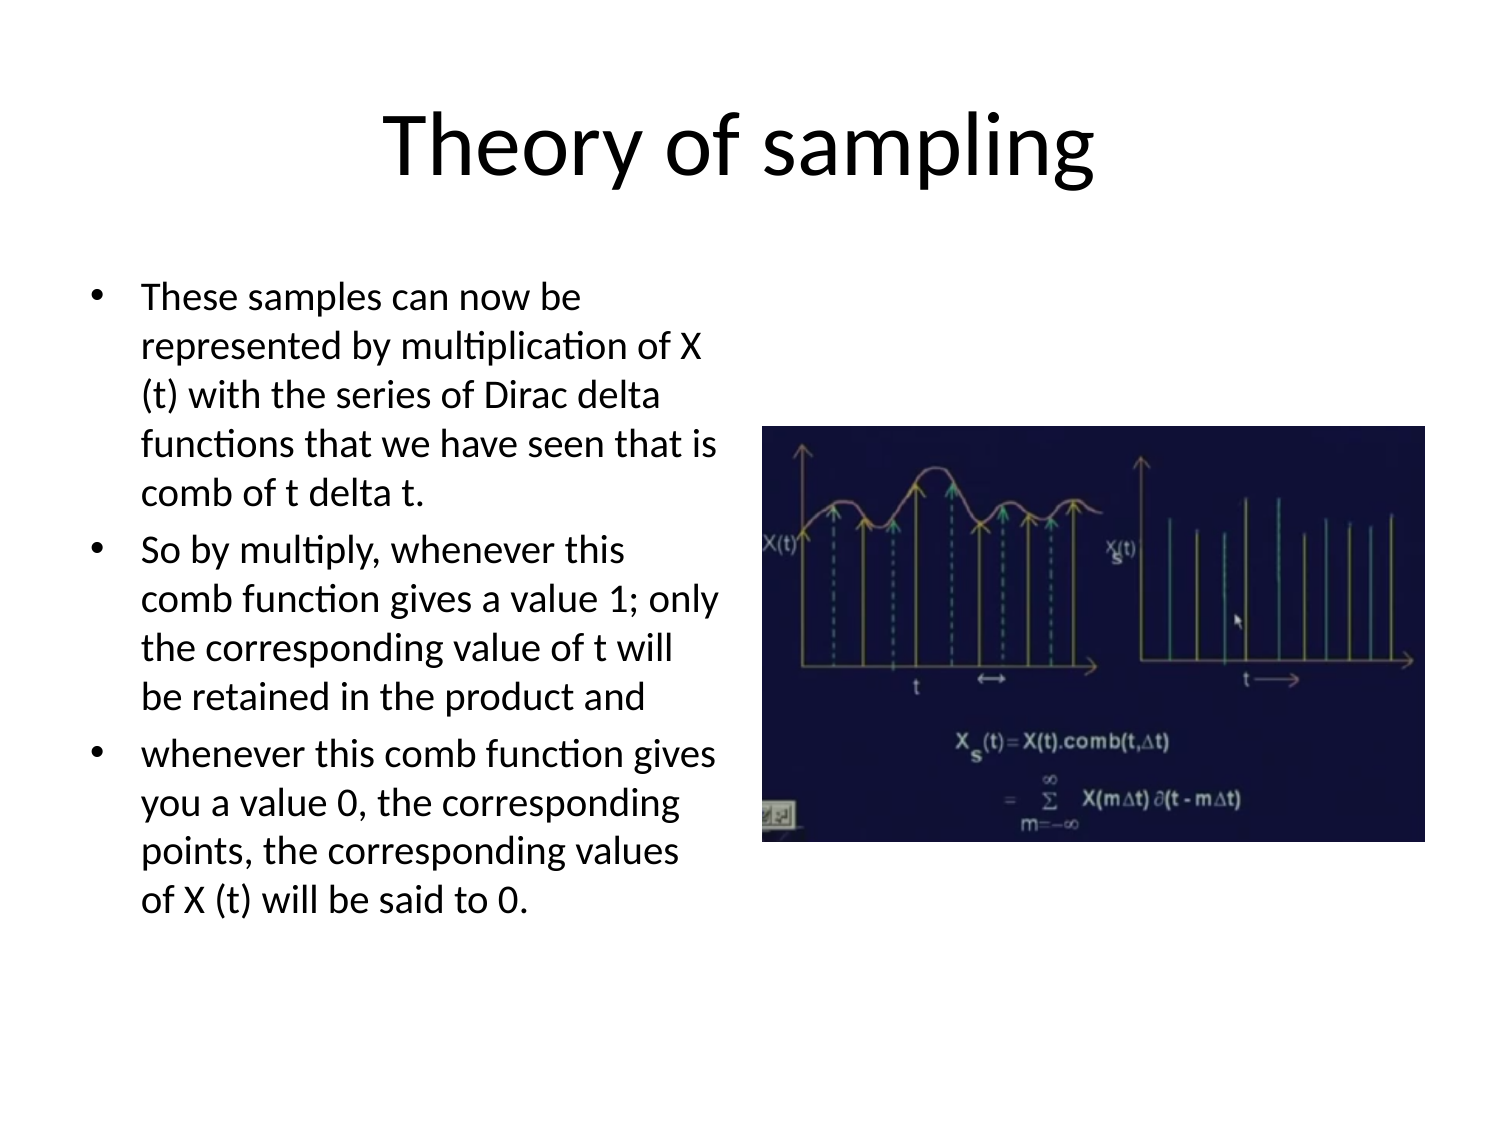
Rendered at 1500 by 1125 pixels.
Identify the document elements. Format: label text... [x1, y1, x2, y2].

list These samples can now be represented by multiplication of X (t) with the series of Dirac delta functions that we have seen that is comb of t delta t. So by multiply, whenever this comb function gives a value 1; only the corresponding value of t will be retained in the product and whenever this comb function gives you a value 0, the corresponding points, the corresponding values of X (t) will be said to 0. [75, 262, 738, 1005]
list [762, 262, 1426, 1006]
title Theory of sampling [75, 45, 1425, 233]
